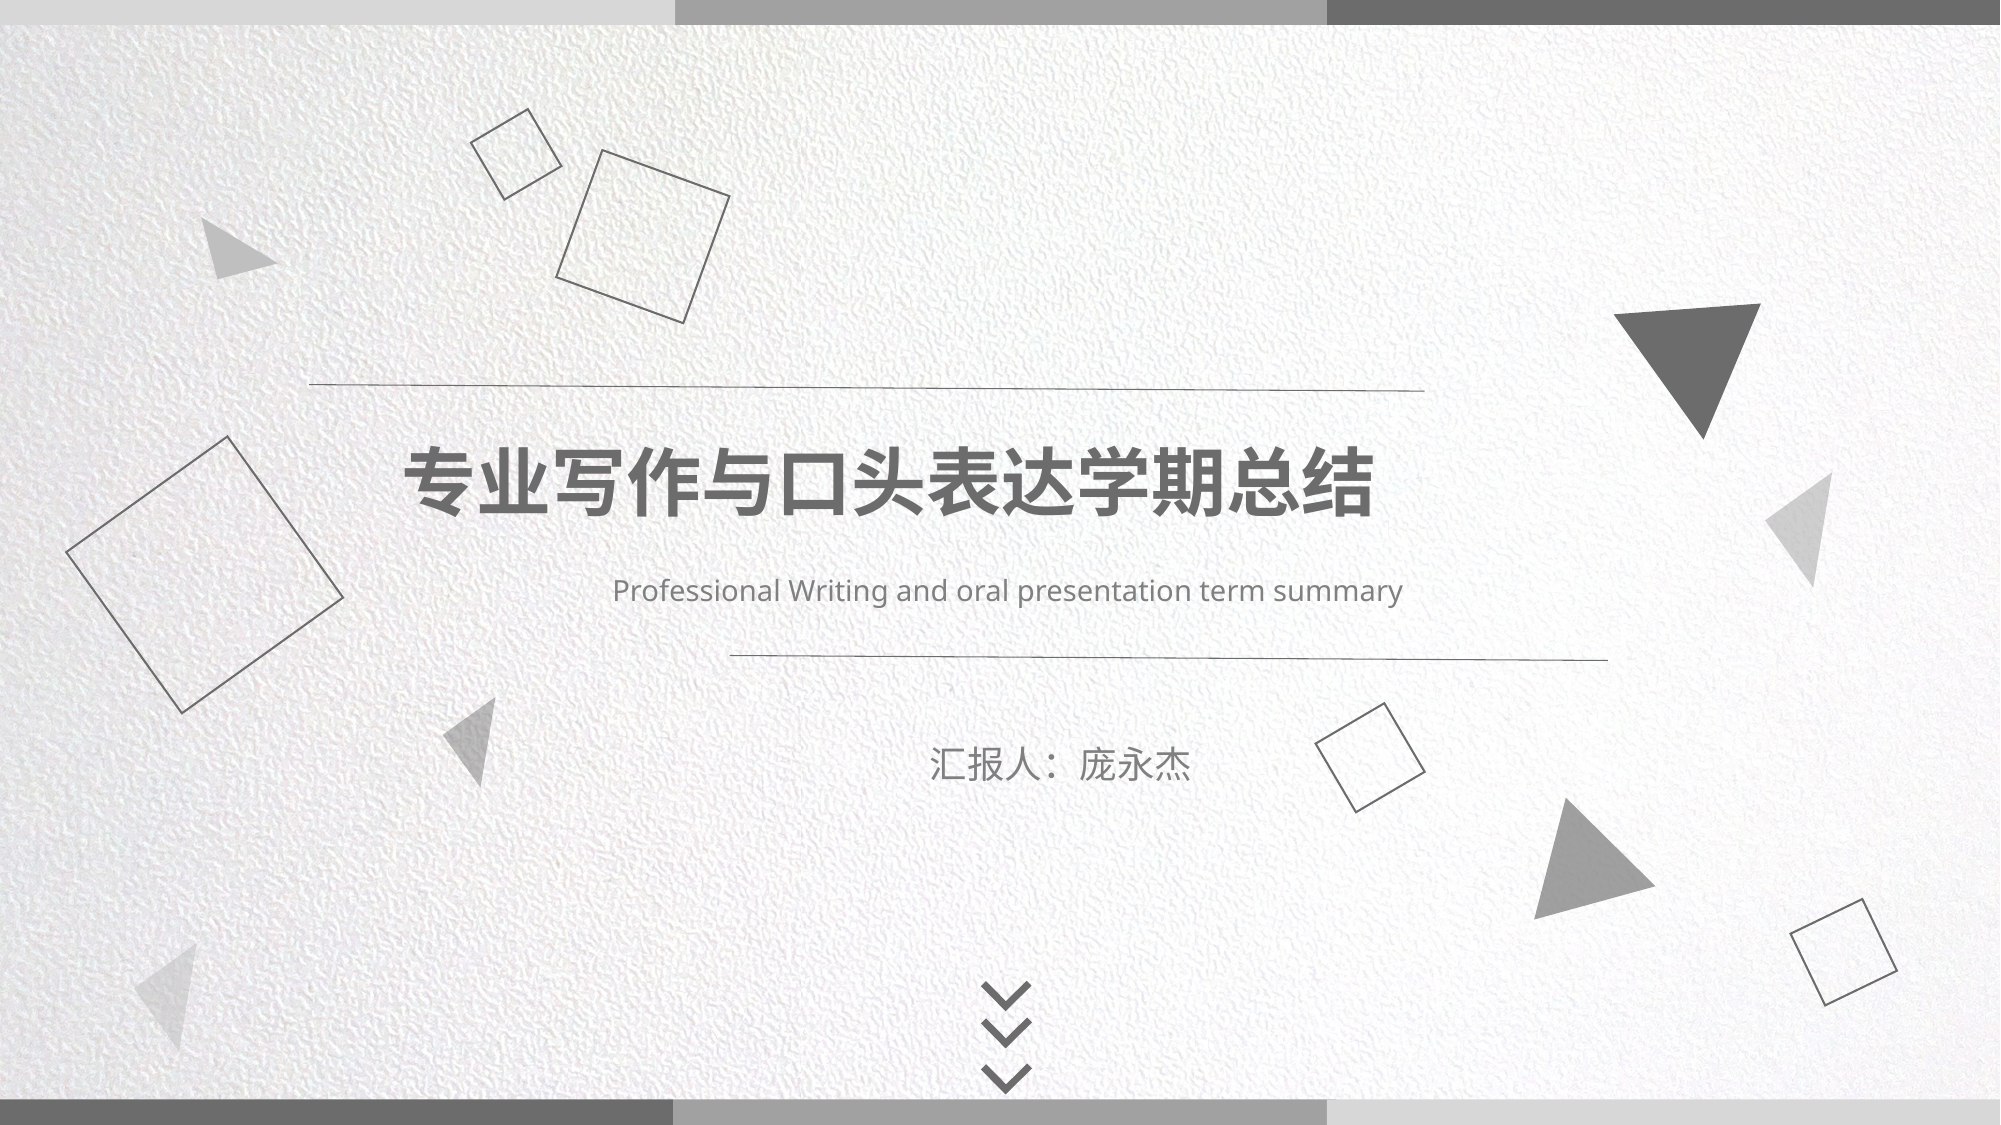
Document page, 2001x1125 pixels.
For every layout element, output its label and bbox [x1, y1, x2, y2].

text_box [987, 968, 1025, 1087]
picture [0, 0, 2000, 1125]
text_box [482, 121, 1410, 208]
text_box [208, 208, 1644, 905]
